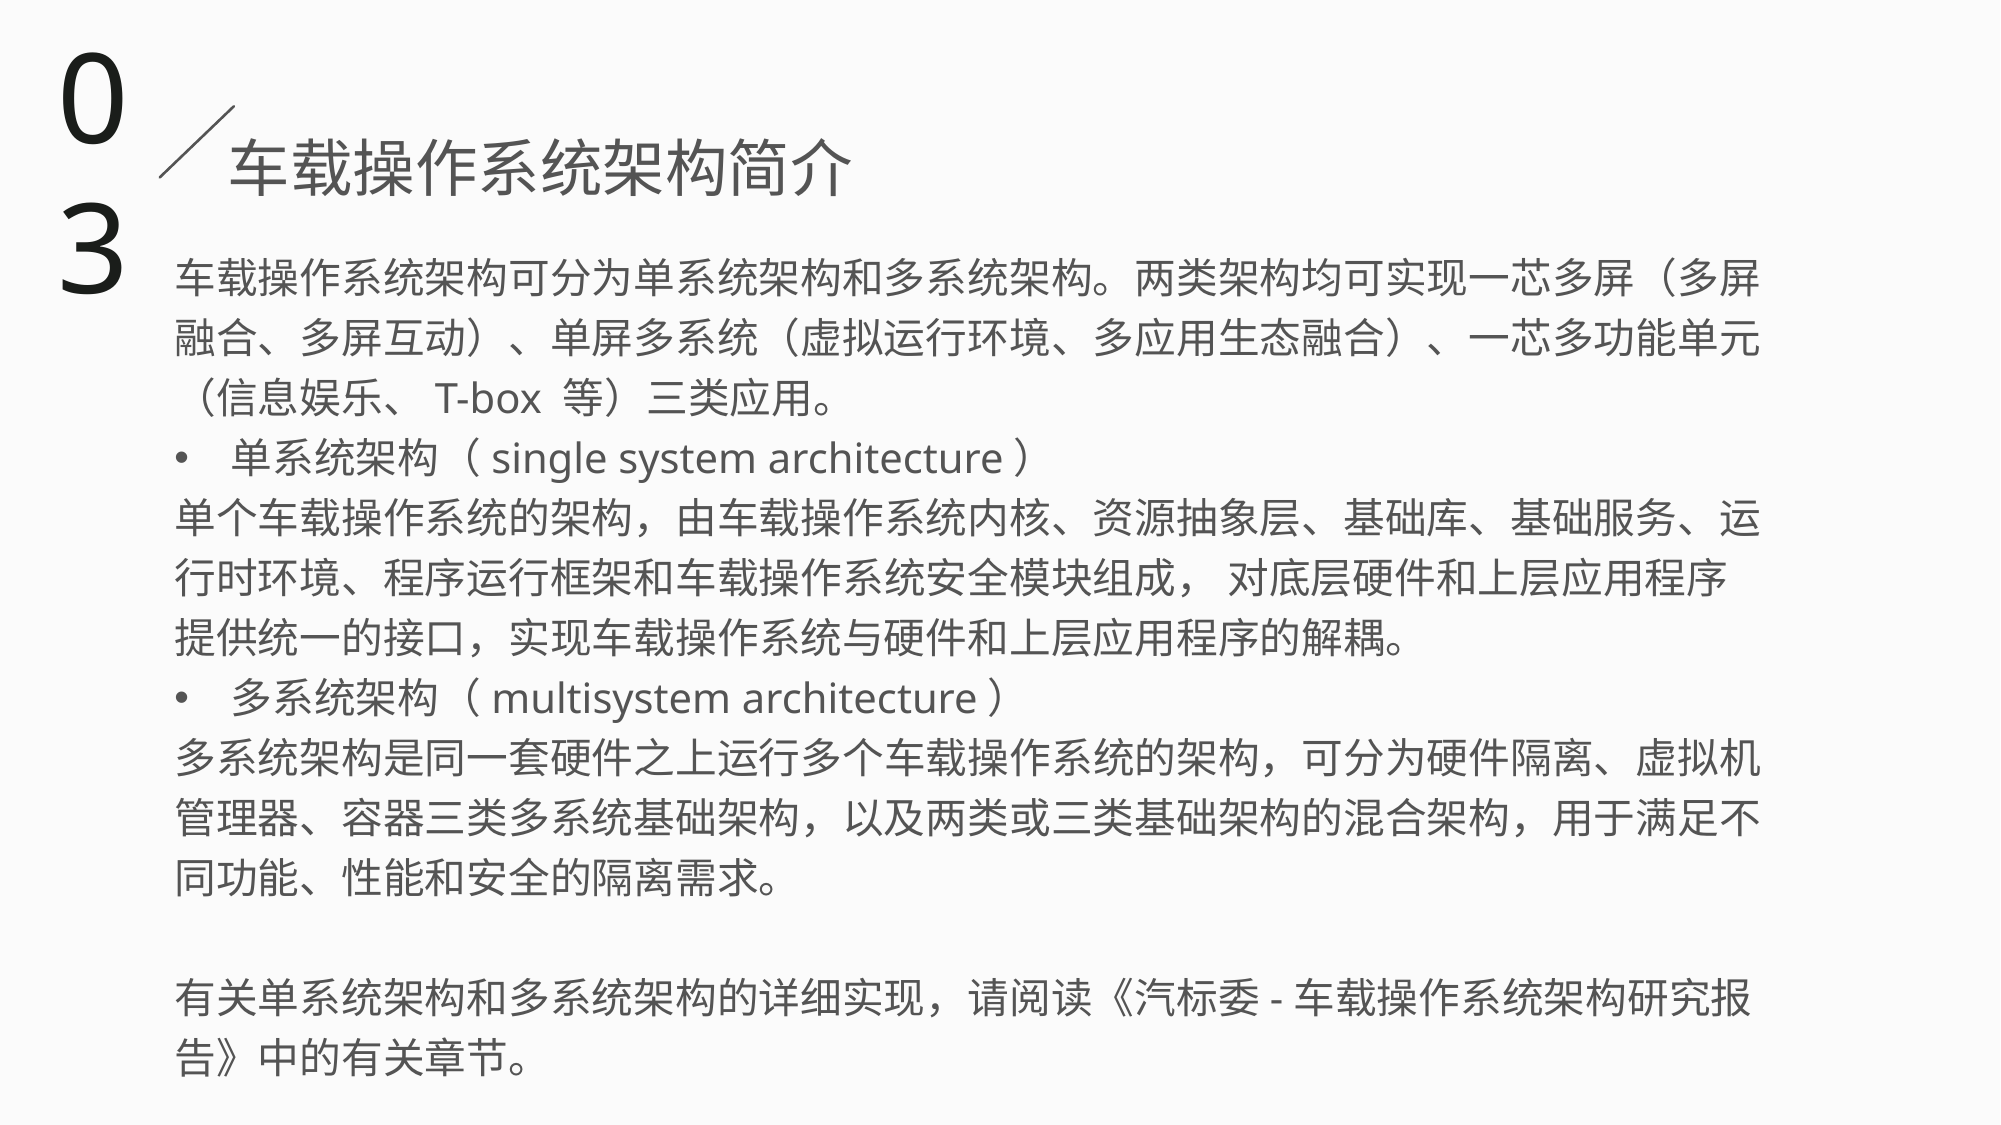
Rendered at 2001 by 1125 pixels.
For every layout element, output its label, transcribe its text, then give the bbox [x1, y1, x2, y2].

text_box 03 [42, 10, 214, 326]
text_box 车载操作系统架构可分为单系统架构和多系统架构。两类架构均可实现一芯多屏（多屏融合、多屏互动）、单屏多系统（虚拟运行环境、多应用生态融合）、一芯多功能单元（信息娱乐、T-box 等）三类应用。 单系统架构（single system architecture） 单个车载操作系统的架构，由车载操作系统内核、资源抽象层、基础库、基础服务、运行时环境、程序运行框架和车载操作系统安全模块组成， 对底层硬件和上层应用程序提供统一的接口，实现车载操作系统与硬件和上层应用程序的解耦。 多系统架构（multisystem architecture） 多系统架构是同一套硬件之上运行多个车载操作系统的架构，可分为硬件隔离、虚拟机管理器、容器三类多系统基础架构，以及两类或三类基础架构的混合架构，用于满足不同功能、性能和安全的隔离需求。 有关单系统架构和多系统架构的详细实现，请阅读《汽标委-车载操作系统架构研究报告》中的有关章节。 [159, 234, 1782, 1090]
text_box 车载操作系统架构简介 [213, 106, 1036, 211]
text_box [159, 106, 234, 178]
